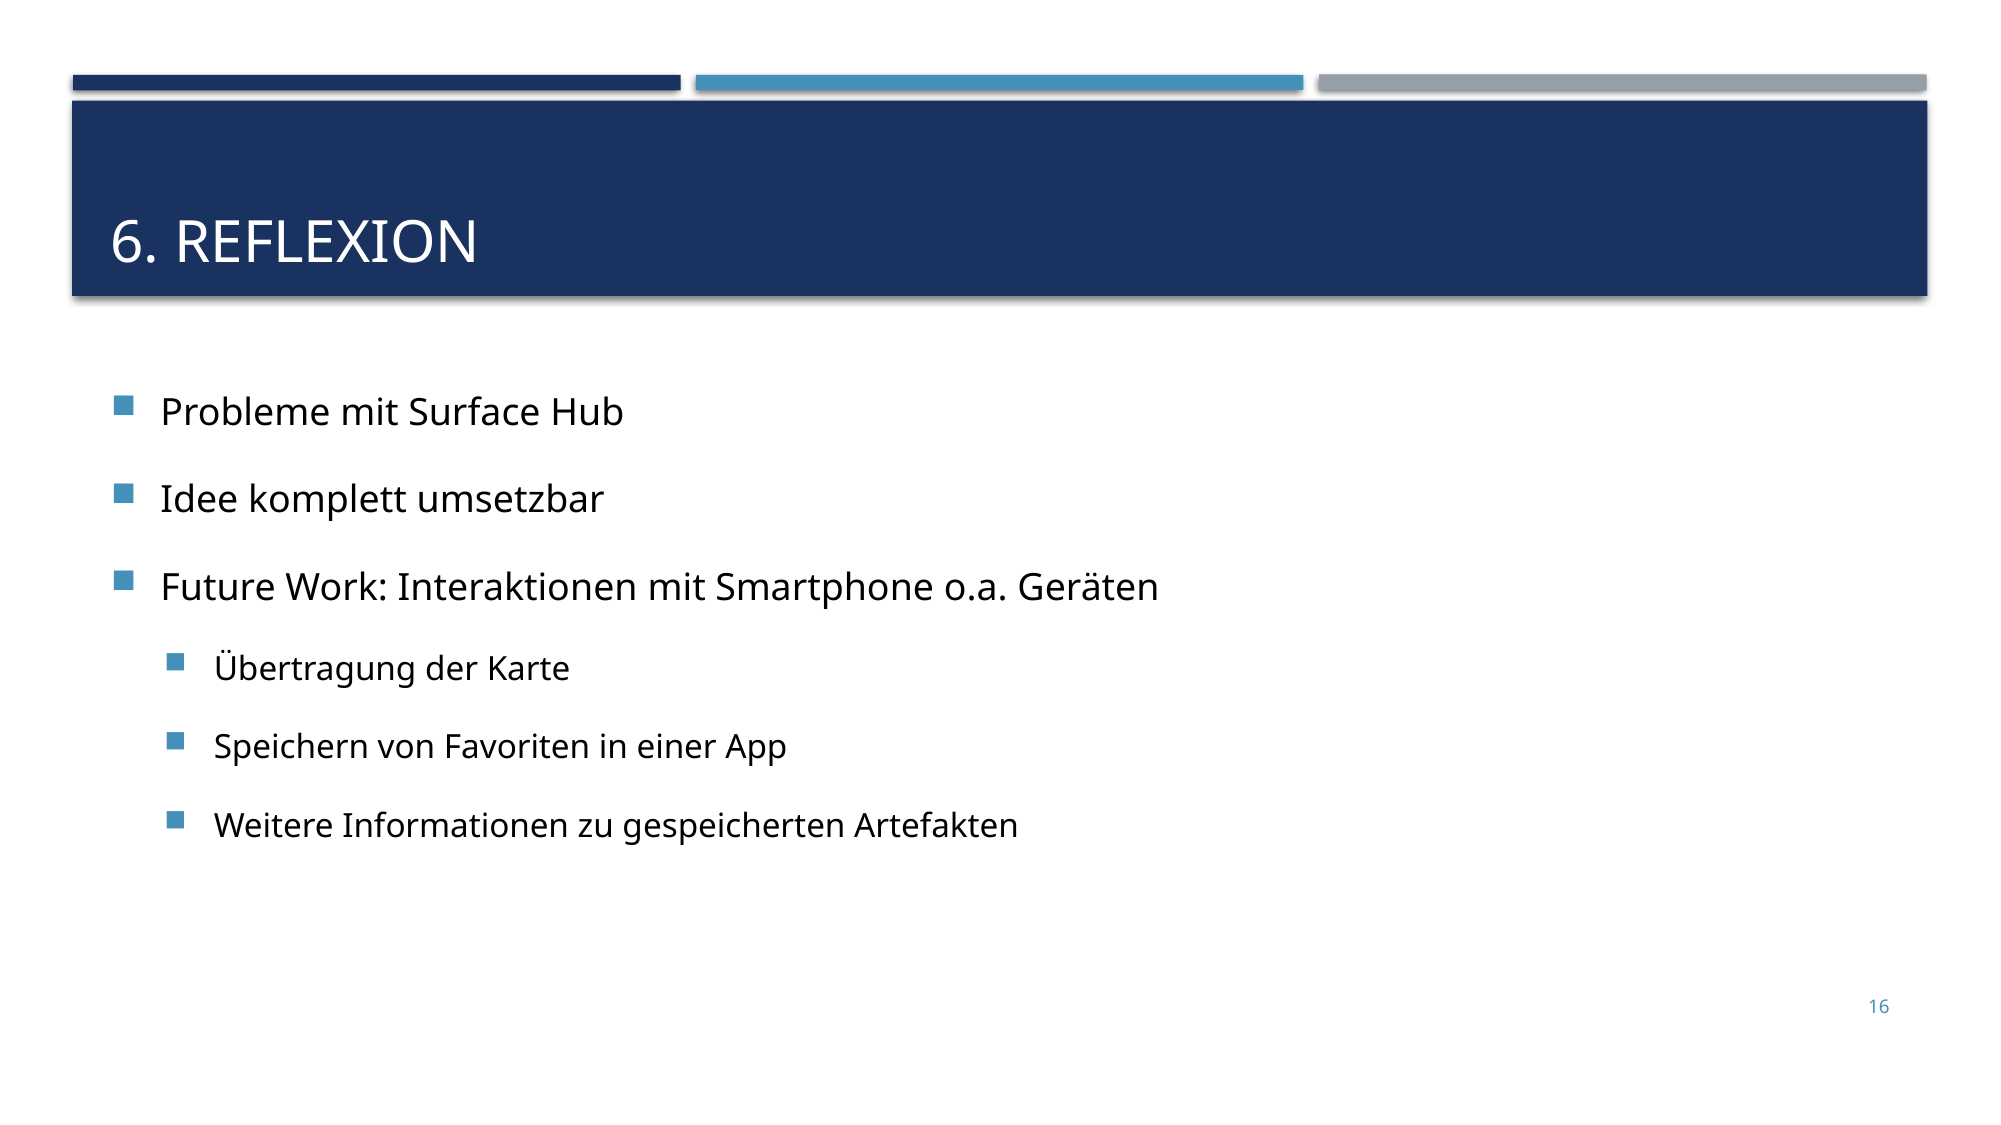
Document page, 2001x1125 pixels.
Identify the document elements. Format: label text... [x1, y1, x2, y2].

list Probleme mit Surface Hub Idee komplett umsetzbar Future Work: Interaktionen mit Smartphone o.a. Geräten Übertragung der Karte Speichern von Favoriten in einer App Weitere Informationen zu gespeicherten Artefakten [95, 357, 1905, 962]
slide_number 16 [1732, 977, 1905, 1037]
title 6. Reflexion [95, 115, 1905, 282]
